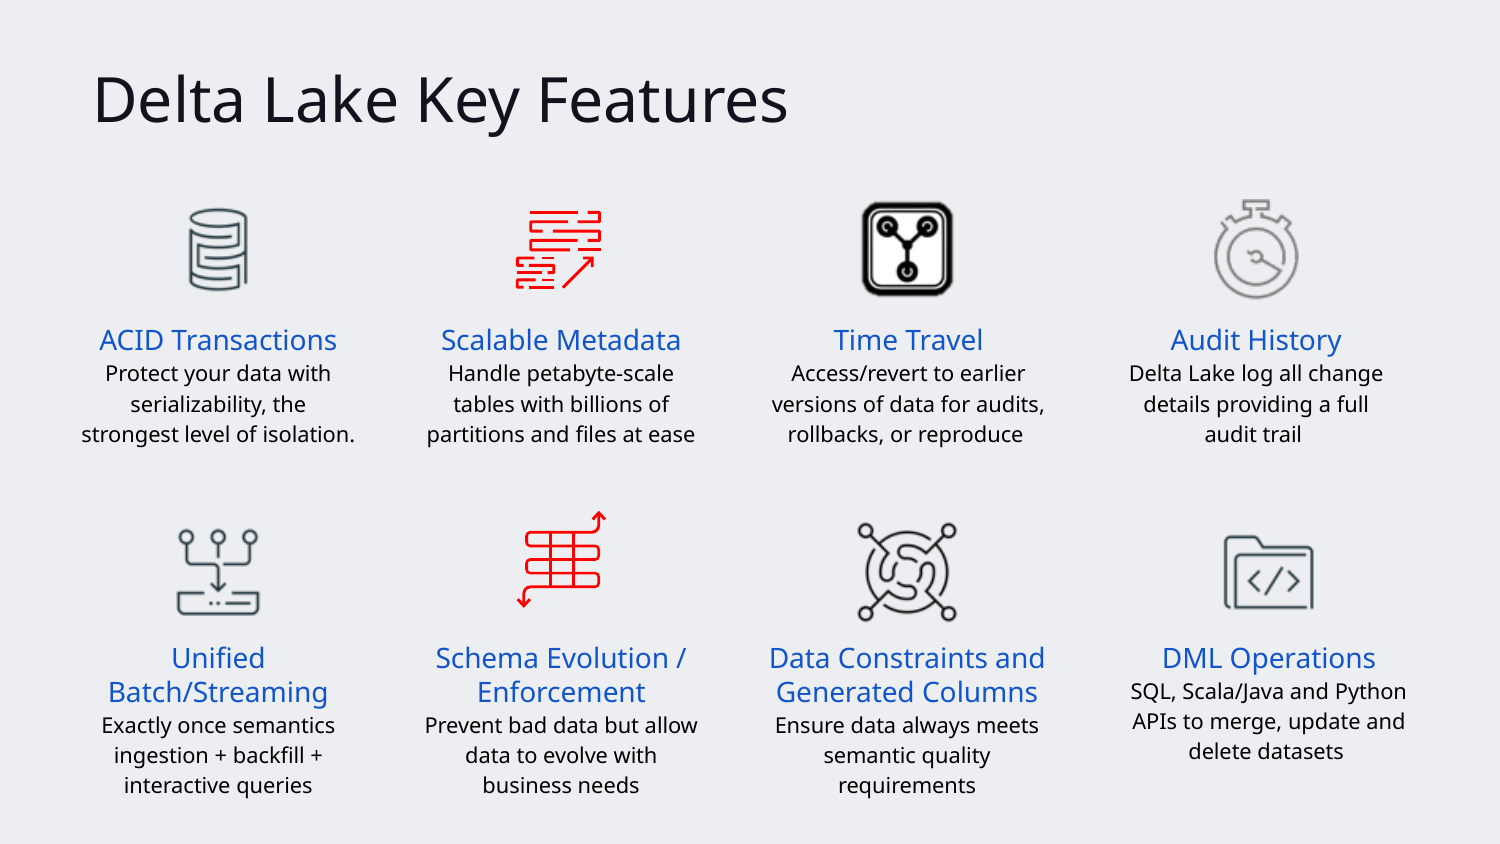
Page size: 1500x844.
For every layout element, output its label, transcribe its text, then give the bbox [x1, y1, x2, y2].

text_box Schema Evolution / Enforcement Prevent bad data but allow data to evolve with business needs [411, 629, 712, 810]
text_box Scalable Metadata Handle petabyte-scale tables with billions of partitions and files at ease [411, 311, 712, 458]
picture [836, 187, 981, 312]
title Delta Lake Key Features [92, 65, 1404, 138]
picture [156, 187, 281, 312]
picture [1206, 510, 1332, 635]
picture [156, 510, 281, 635]
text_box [516, 510, 607, 609]
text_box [515, 210, 602, 289]
text_box Data Constraints and Generated Columns Ensure data always meets semantic quality requirements [757, 629, 1057, 810]
text_box Audit History Delta Lake log all change details providing a full audit trail [1106, 311, 1407, 458]
picture [1194, 187, 1319, 312]
text_box ACID Transactions Protect your data with serializability, the strongest level of isolation. [68, 311, 369, 458]
text_box Time Travel Access/revert to earlier versions of data for audits, rollbacks, or reproduce [758, 311, 1059, 458]
text_box DML Operations SQL, Scala/Java and Python APIs to merge, update and delete datasets [1119, 629, 1419, 776]
text_box Unified Batch/Streaming Exactly once semantics ingestion + backfill + interactive queries [68, 629, 369, 810]
picture [844, 510, 970, 635]
